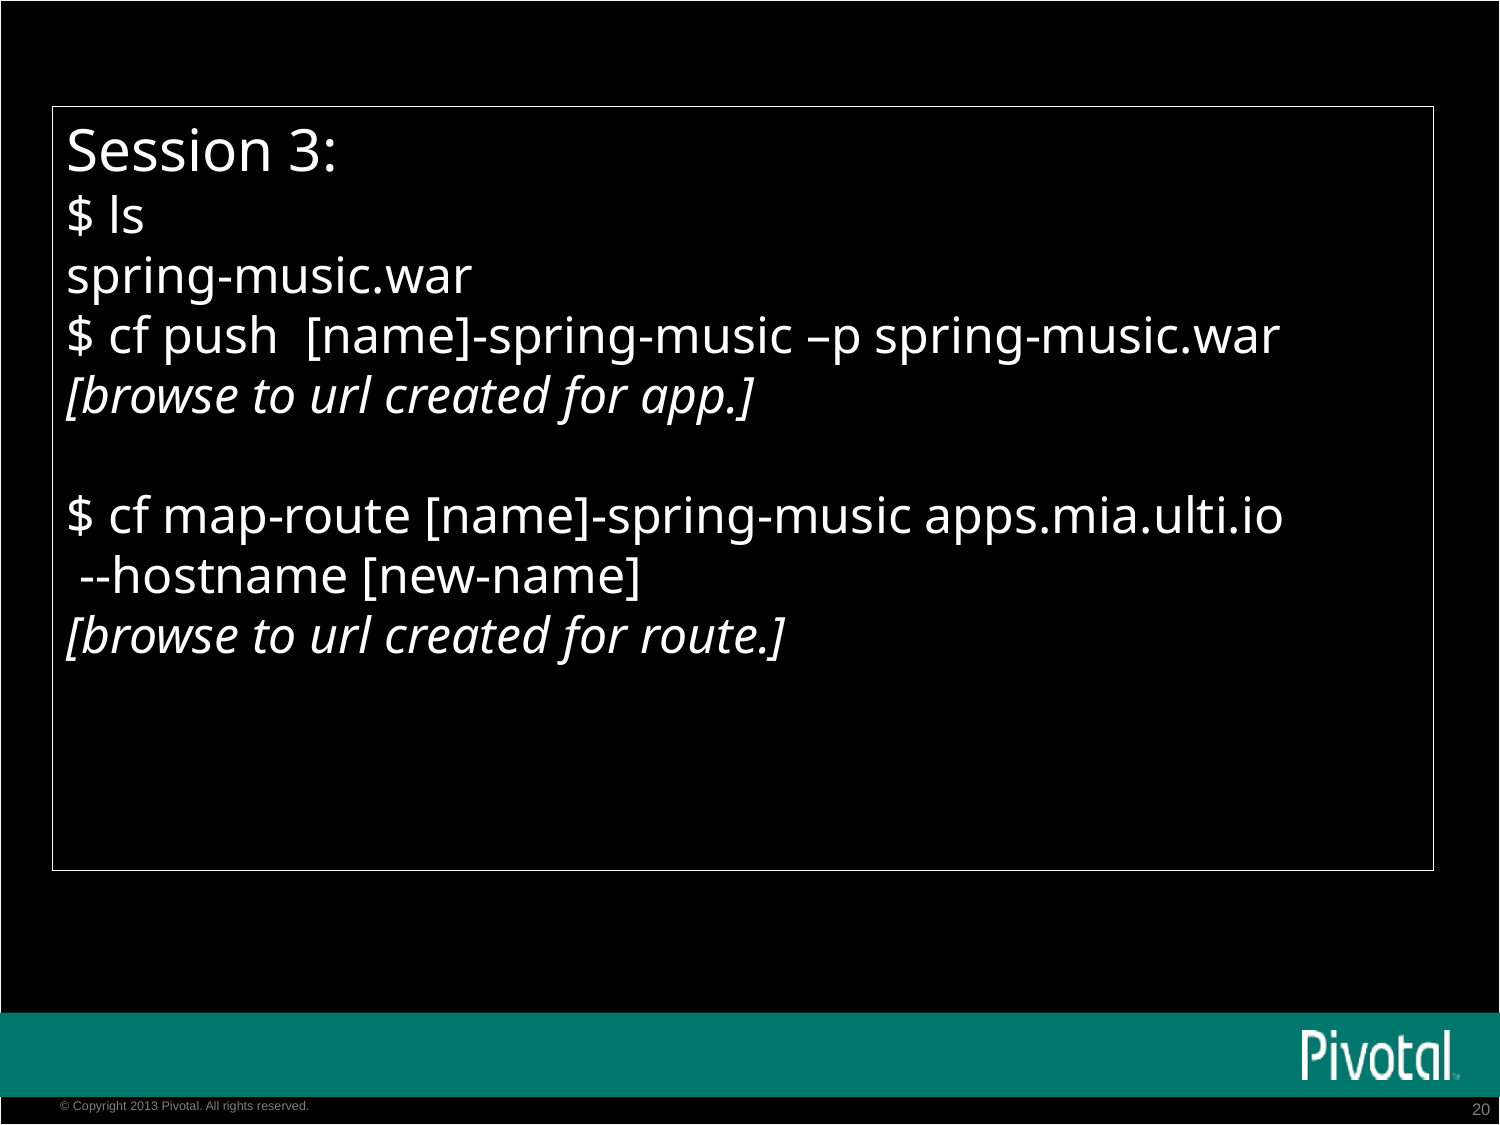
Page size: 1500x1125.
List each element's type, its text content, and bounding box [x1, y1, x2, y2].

picture [1302, 1030, 1460, 1080]
text_box Session 3: $ ls spring-music.war $ cf push [name]-spring-music –p spring-music.war [browse to url created for app.] $ cf map-route [name]-spring-music apps.mia.ulti.io --hostname [new-name] [browse to url created for route.] [52, 106, 1434, 871]
